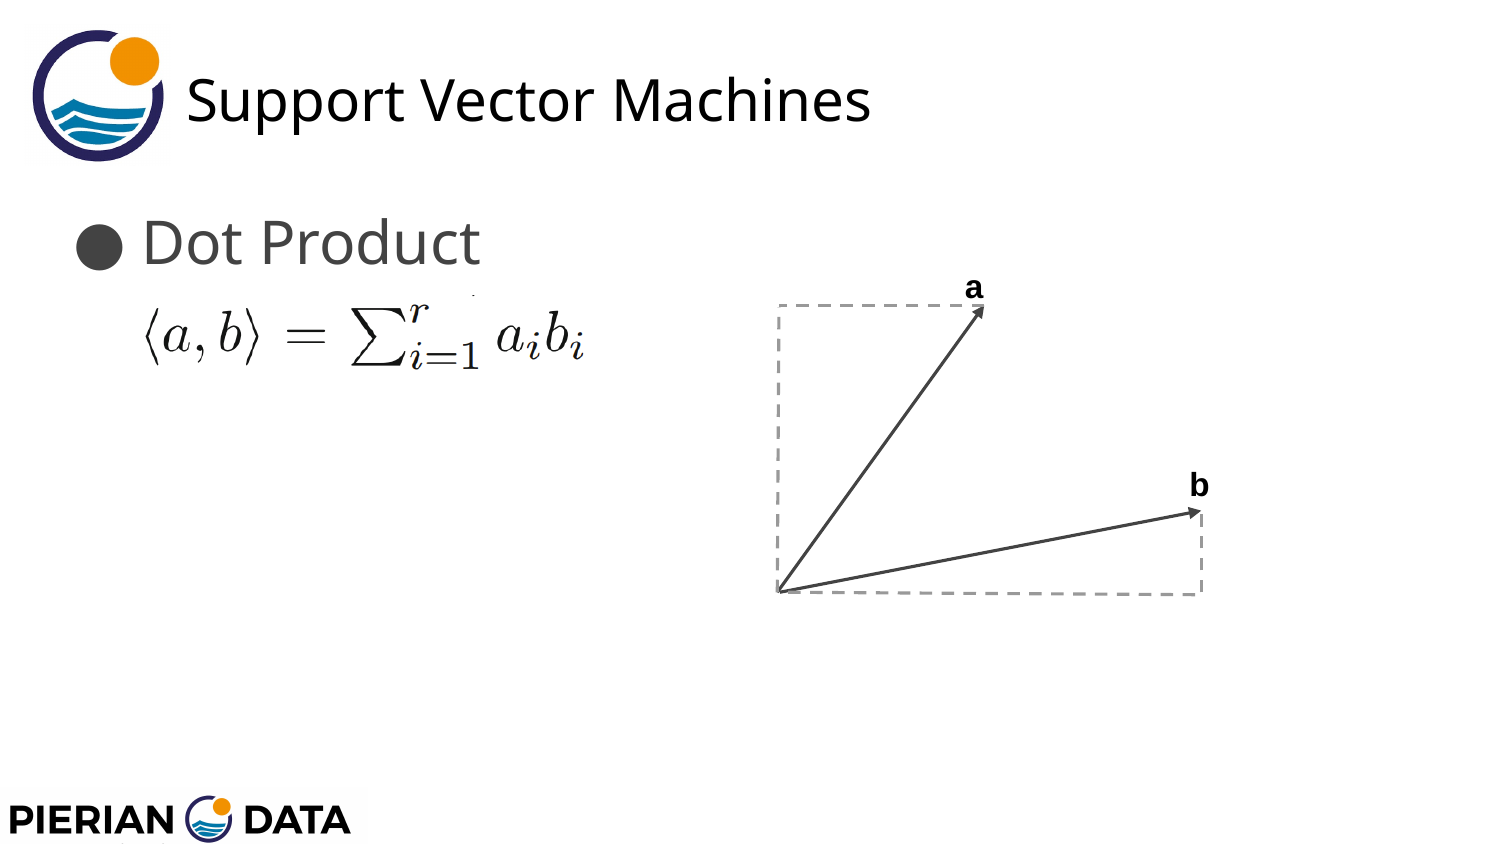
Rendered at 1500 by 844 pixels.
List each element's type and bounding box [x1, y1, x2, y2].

picture [138, 295, 590, 378]
picture [24, 24, 172, 167]
title [172, 48, 1449, 143]
list [51, 189, 1476, 750]
text_box [776, 249, 1239, 596]
picture [0, 787, 368, 844]
